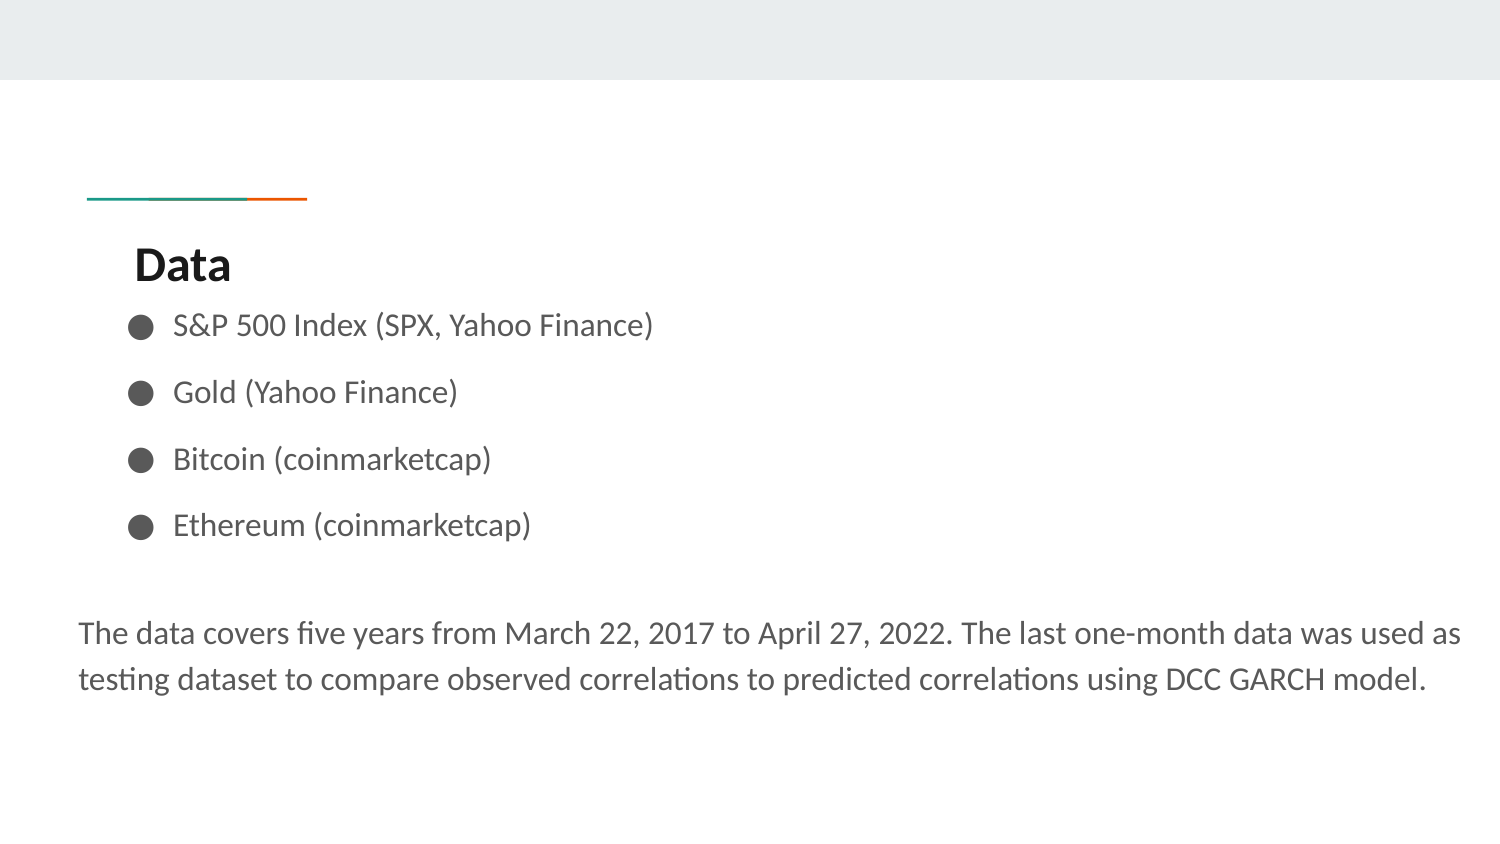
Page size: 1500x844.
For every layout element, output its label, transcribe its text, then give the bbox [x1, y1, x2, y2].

title Data [119, 216, 1381, 282]
text_box S&P 500 Index (SPX, Yahoo Finance) Gold (Yahoo Finance) Bitcoin (coinmarketcap) Ethereum (coinmarketcap) [111, 282, 1437, 590]
text_box The data covers five years from March 22, 2017 to April 27, 2022. The last one-month data was used as testing dataset to compare observed correlations to predicted correlations using DCC GARCH model. [63, 590, 1500, 817]
